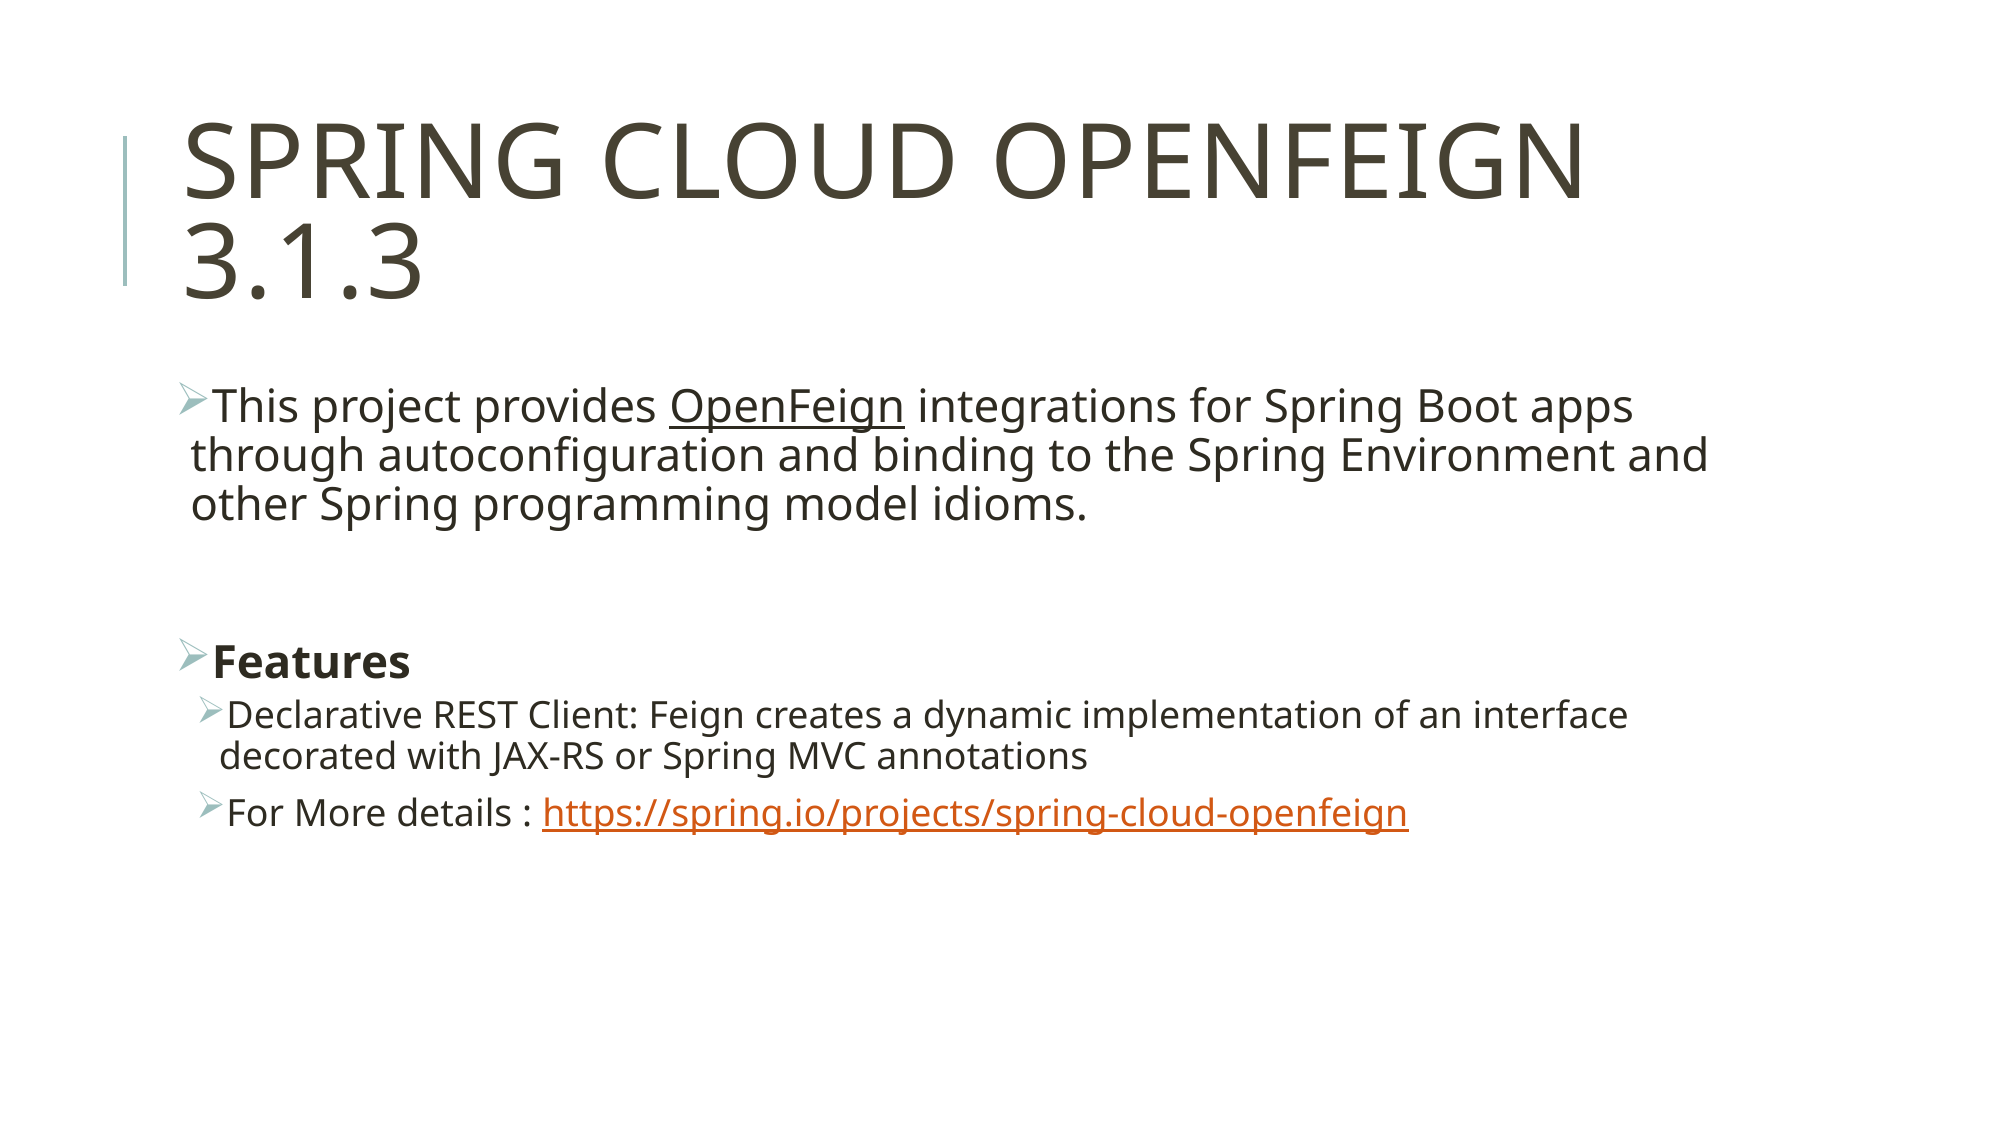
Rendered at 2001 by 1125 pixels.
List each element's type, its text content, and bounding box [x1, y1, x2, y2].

list This project provides OpenFeign integrations for Spring Boot apps through autoconfiguration and binding to the Spring Environment and other Spring programming model idioms. Features Declarative REST Client: Feign creates a dynamic implementation of an interface decorated with JAX-RS or Spring MVC annotations For More details : https://spring.io/projects/spring-cloud-openfeign [168, 375, 1763, 1035]
title Spring Cloud OpenFeign 3.1.3 [168, 96, 1763, 342]
